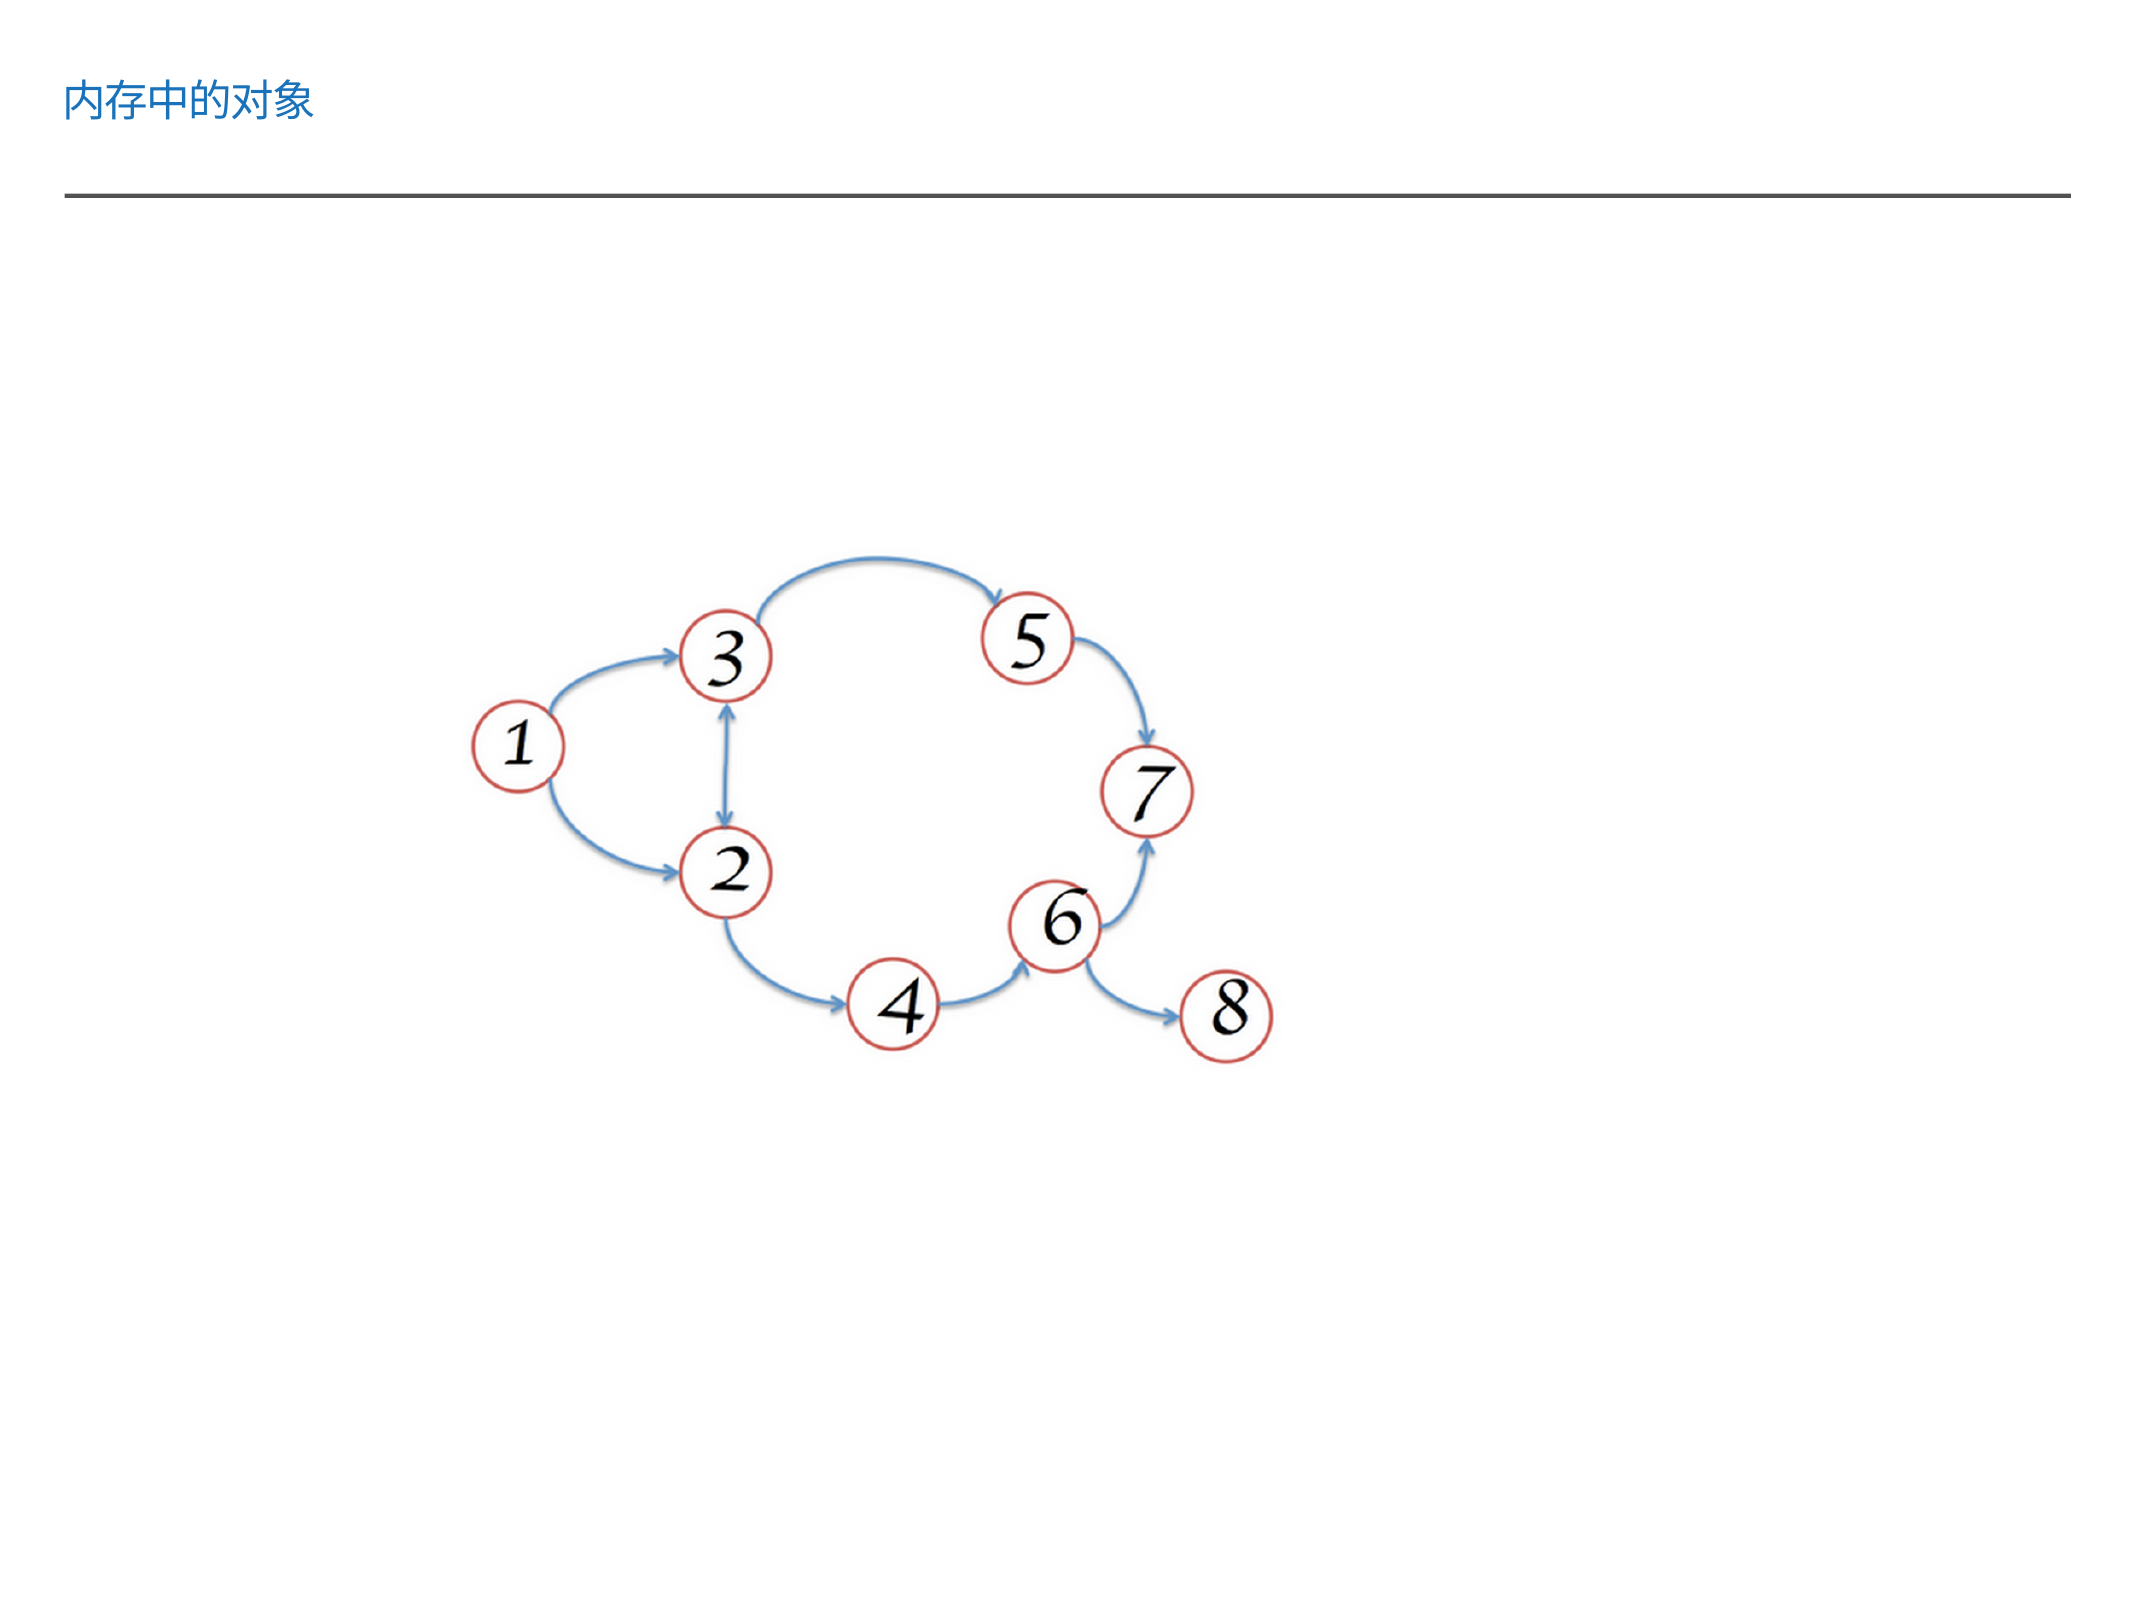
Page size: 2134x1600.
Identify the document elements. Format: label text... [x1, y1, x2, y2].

picture [434, 508, 1343, 1091]
text_box 内存中的对象 [62, 51, 2071, 170]
